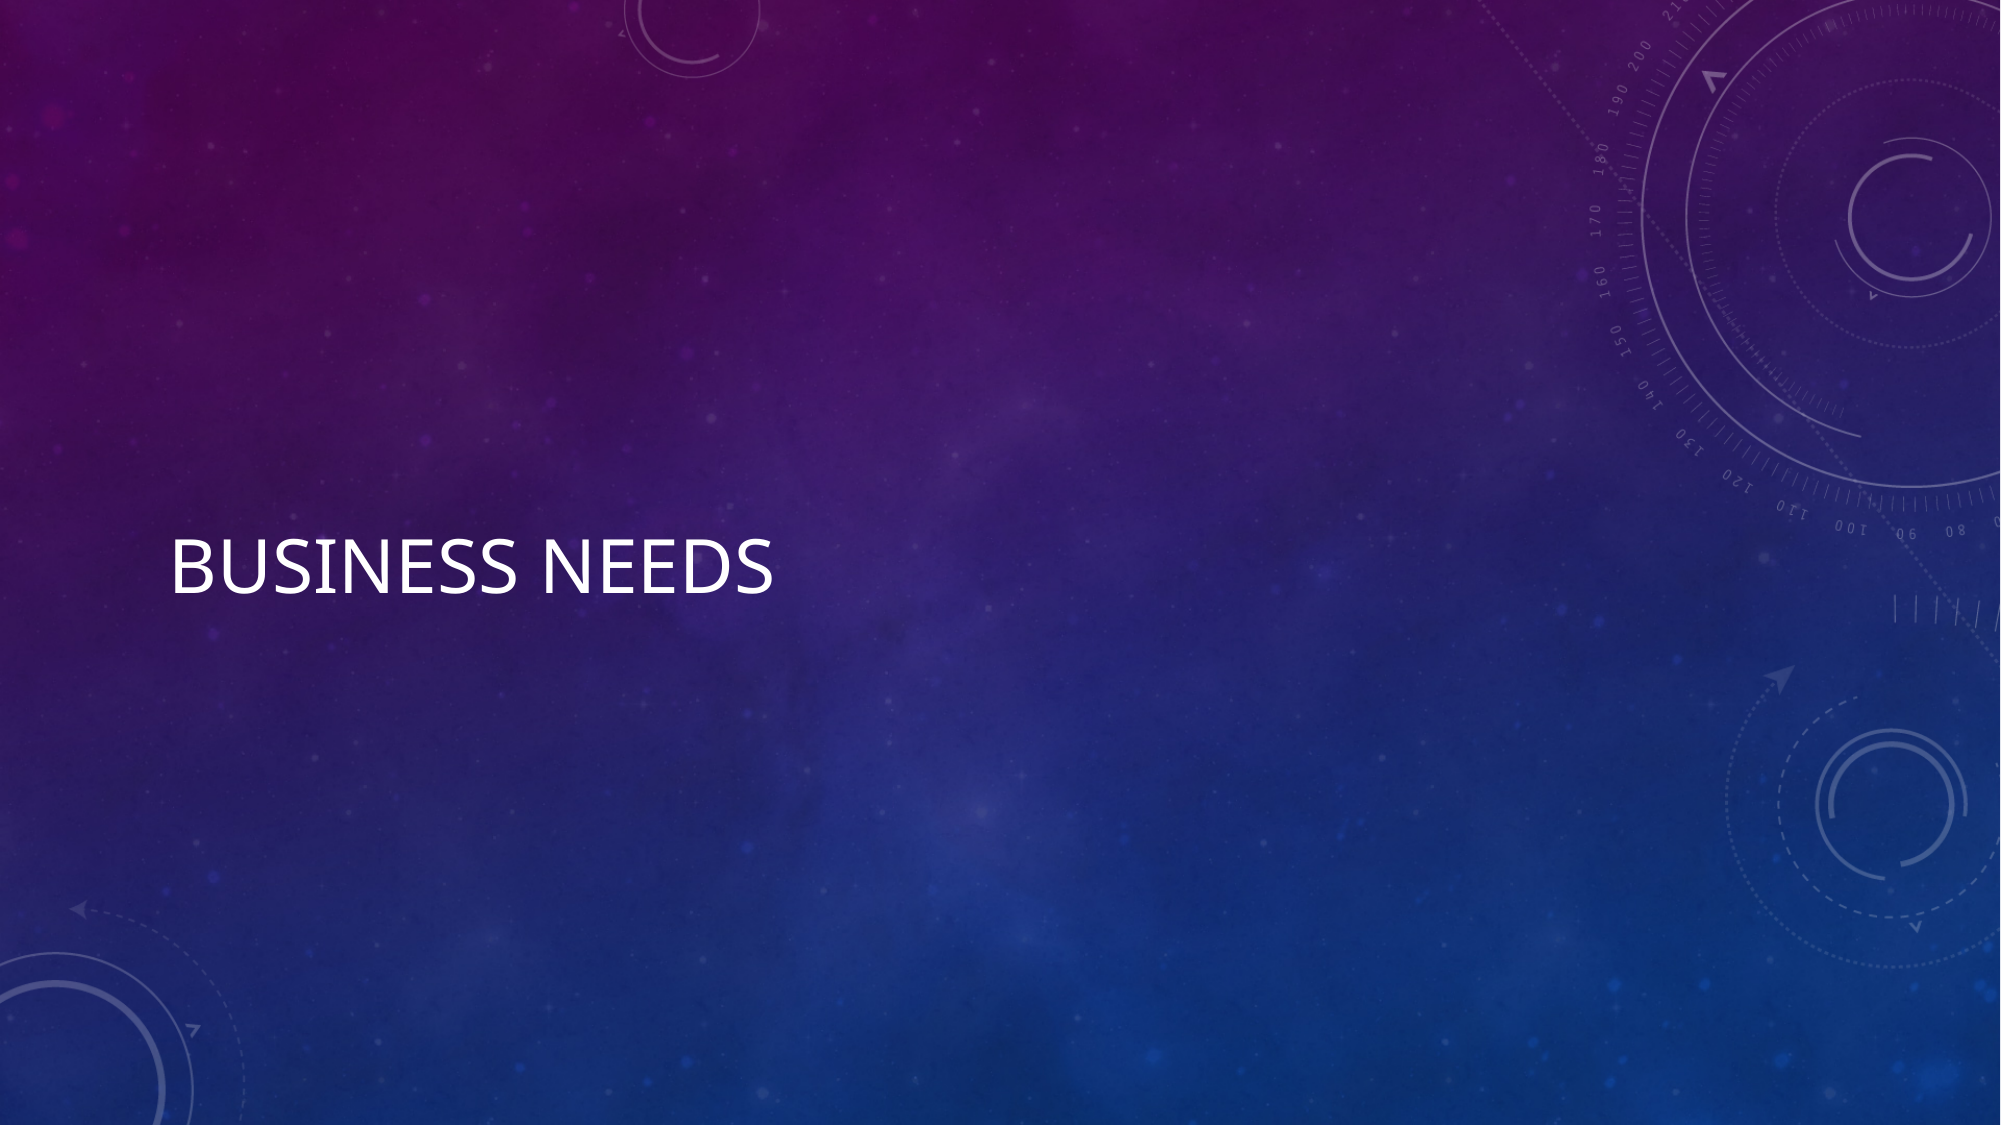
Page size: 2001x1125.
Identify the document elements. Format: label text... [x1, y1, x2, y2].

picture [0, 0, 2001, 1125]
title Business needs [153, 444, 1816, 684]
